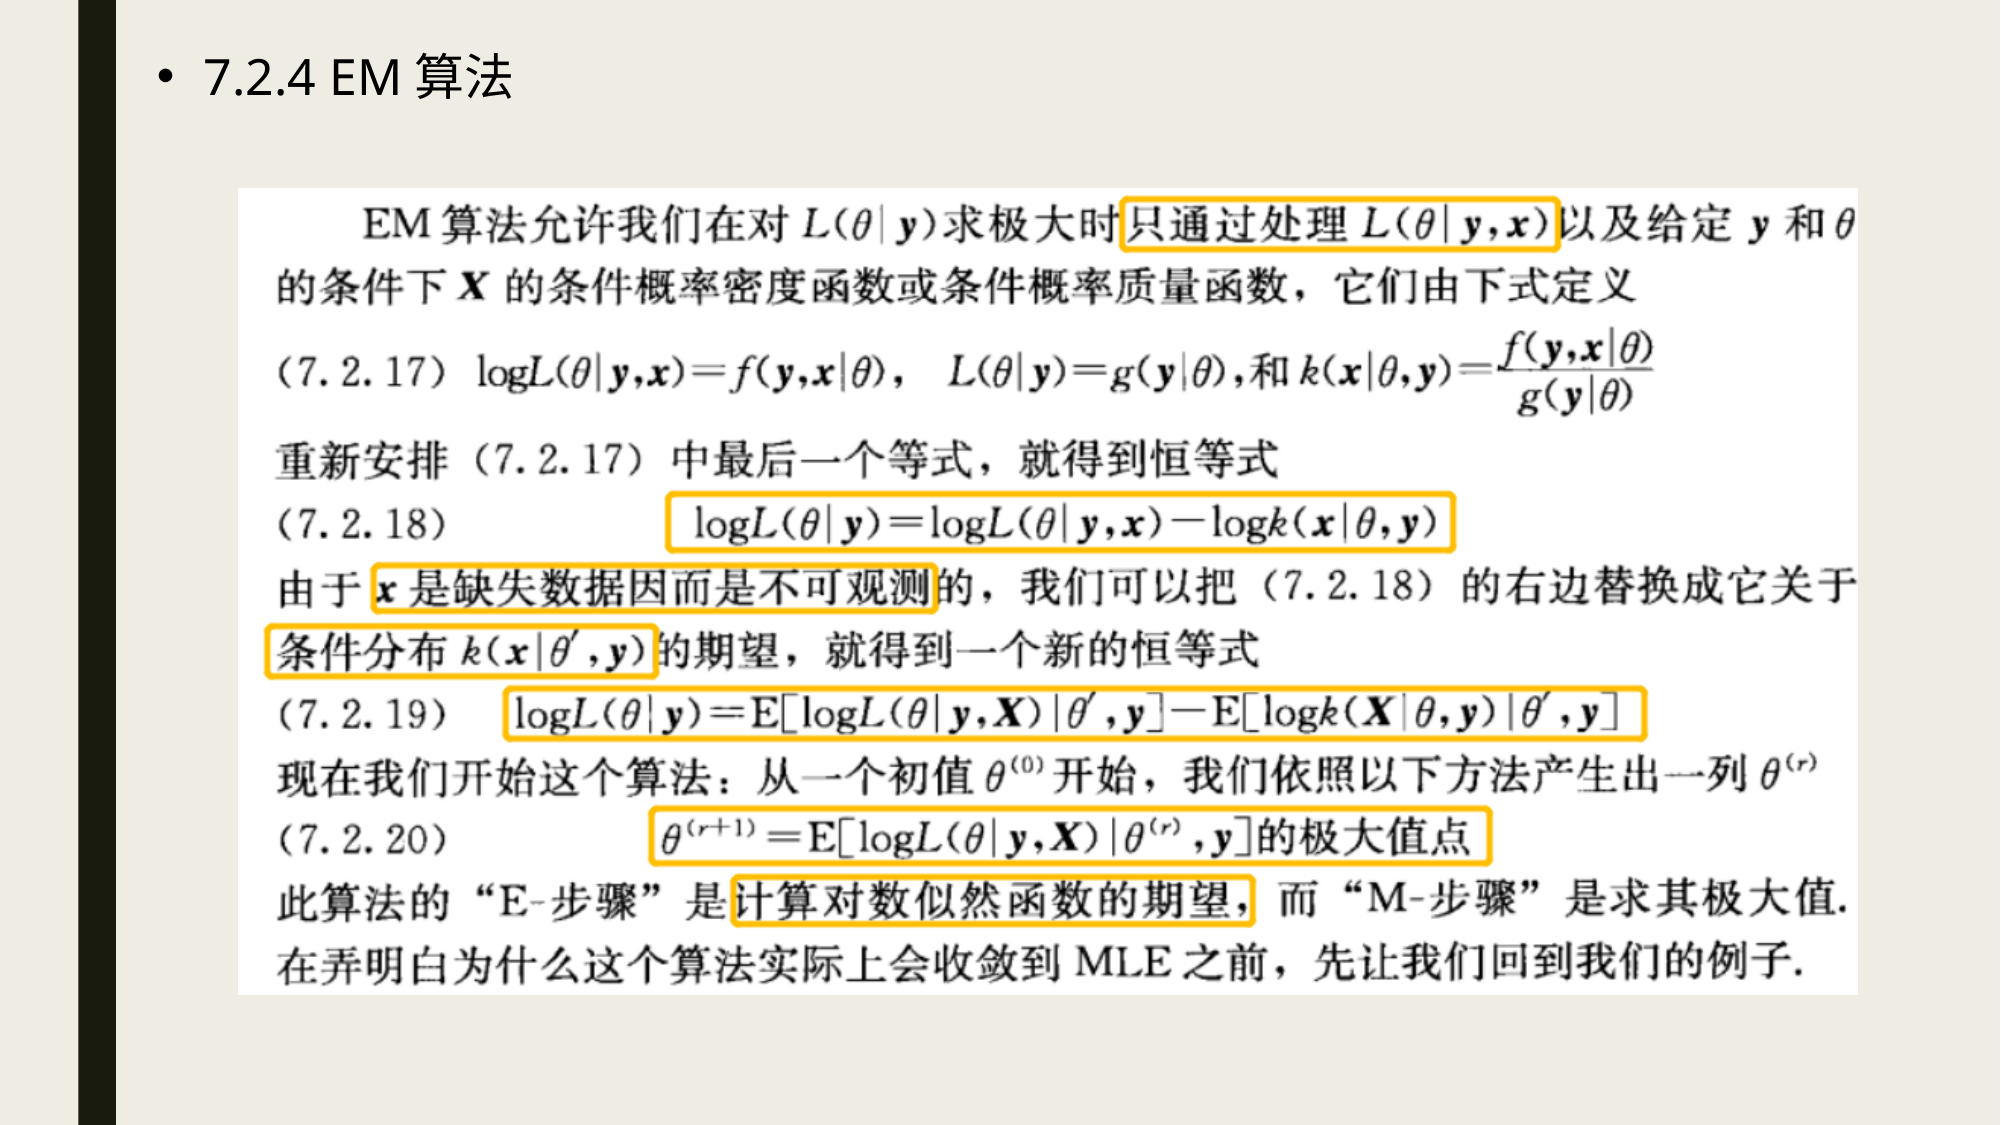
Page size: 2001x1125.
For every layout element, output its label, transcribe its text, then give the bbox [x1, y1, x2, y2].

picture [238, 188, 1858, 995]
text_box 7.2.4 EM算法 [142, 37, 1312, 113]
